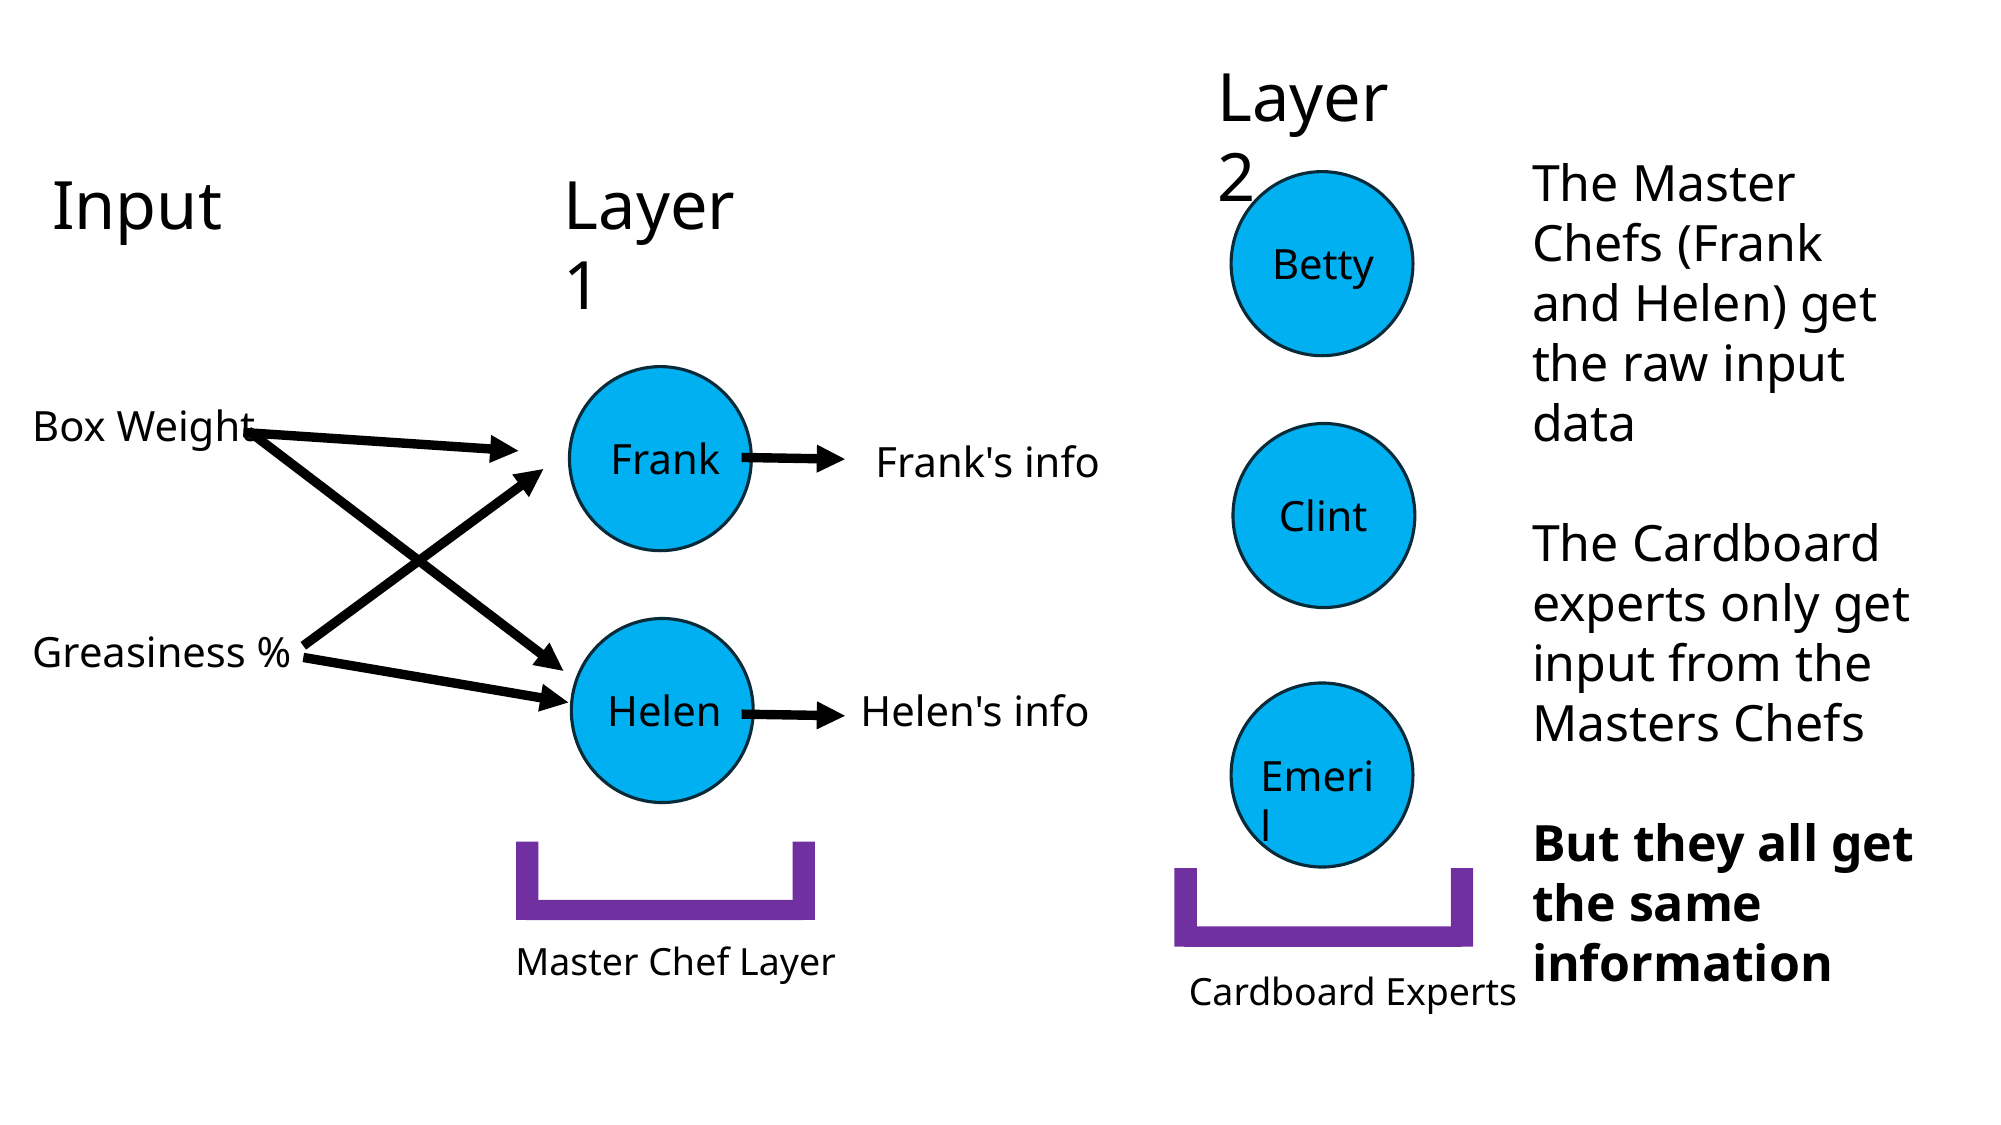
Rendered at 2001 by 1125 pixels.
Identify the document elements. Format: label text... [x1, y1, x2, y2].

text_box Master Chef Layer [500, 930, 881, 991]
text_box [1231, 421, 1417, 610]
text_box [569, 616, 755, 805]
text_box Box Weight [17, 391, 322, 457]
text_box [1174, 867, 1474, 948]
text_box [1277, 857, 1367, 867]
text_box Frank's info [860, 428, 1124, 494]
text_box [567, 365, 753, 553]
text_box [302, 656, 569, 703]
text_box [242, 431, 247, 452]
text_box Emeril [1245, 741, 1399, 857]
text_box Input [37, 155, 239, 251]
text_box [515, 840, 816, 921]
text_box Greasiness % [17, 618, 302, 684]
text_box Clint [1263, 481, 1386, 547]
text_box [741, 713, 846, 717]
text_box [741, 456, 846, 460]
text_box [1229, 222, 1415, 358]
text_box Helen [592, 676, 739, 742]
text_box Frank [595, 425, 742, 491]
text_box The Master Chefs (Frank and Helen) get the raw input data The Cardboard experts only get input from the Masters Chefs But they all get the same information [1517, 143, 1939, 999]
text_box Helen's info [845, 676, 1109, 742]
text_box Layer 2 [1202, 46, 1443, 222]
text_box [1229, 681, 1415, 827]
text_box Cardboard Experts [1173, 960, 1554, 1021]
text_box Betty [1257, 230, 1391, 296]
text_box Layer 1 [548, 155, 789, 331]
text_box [247, 430, 564, 672]
